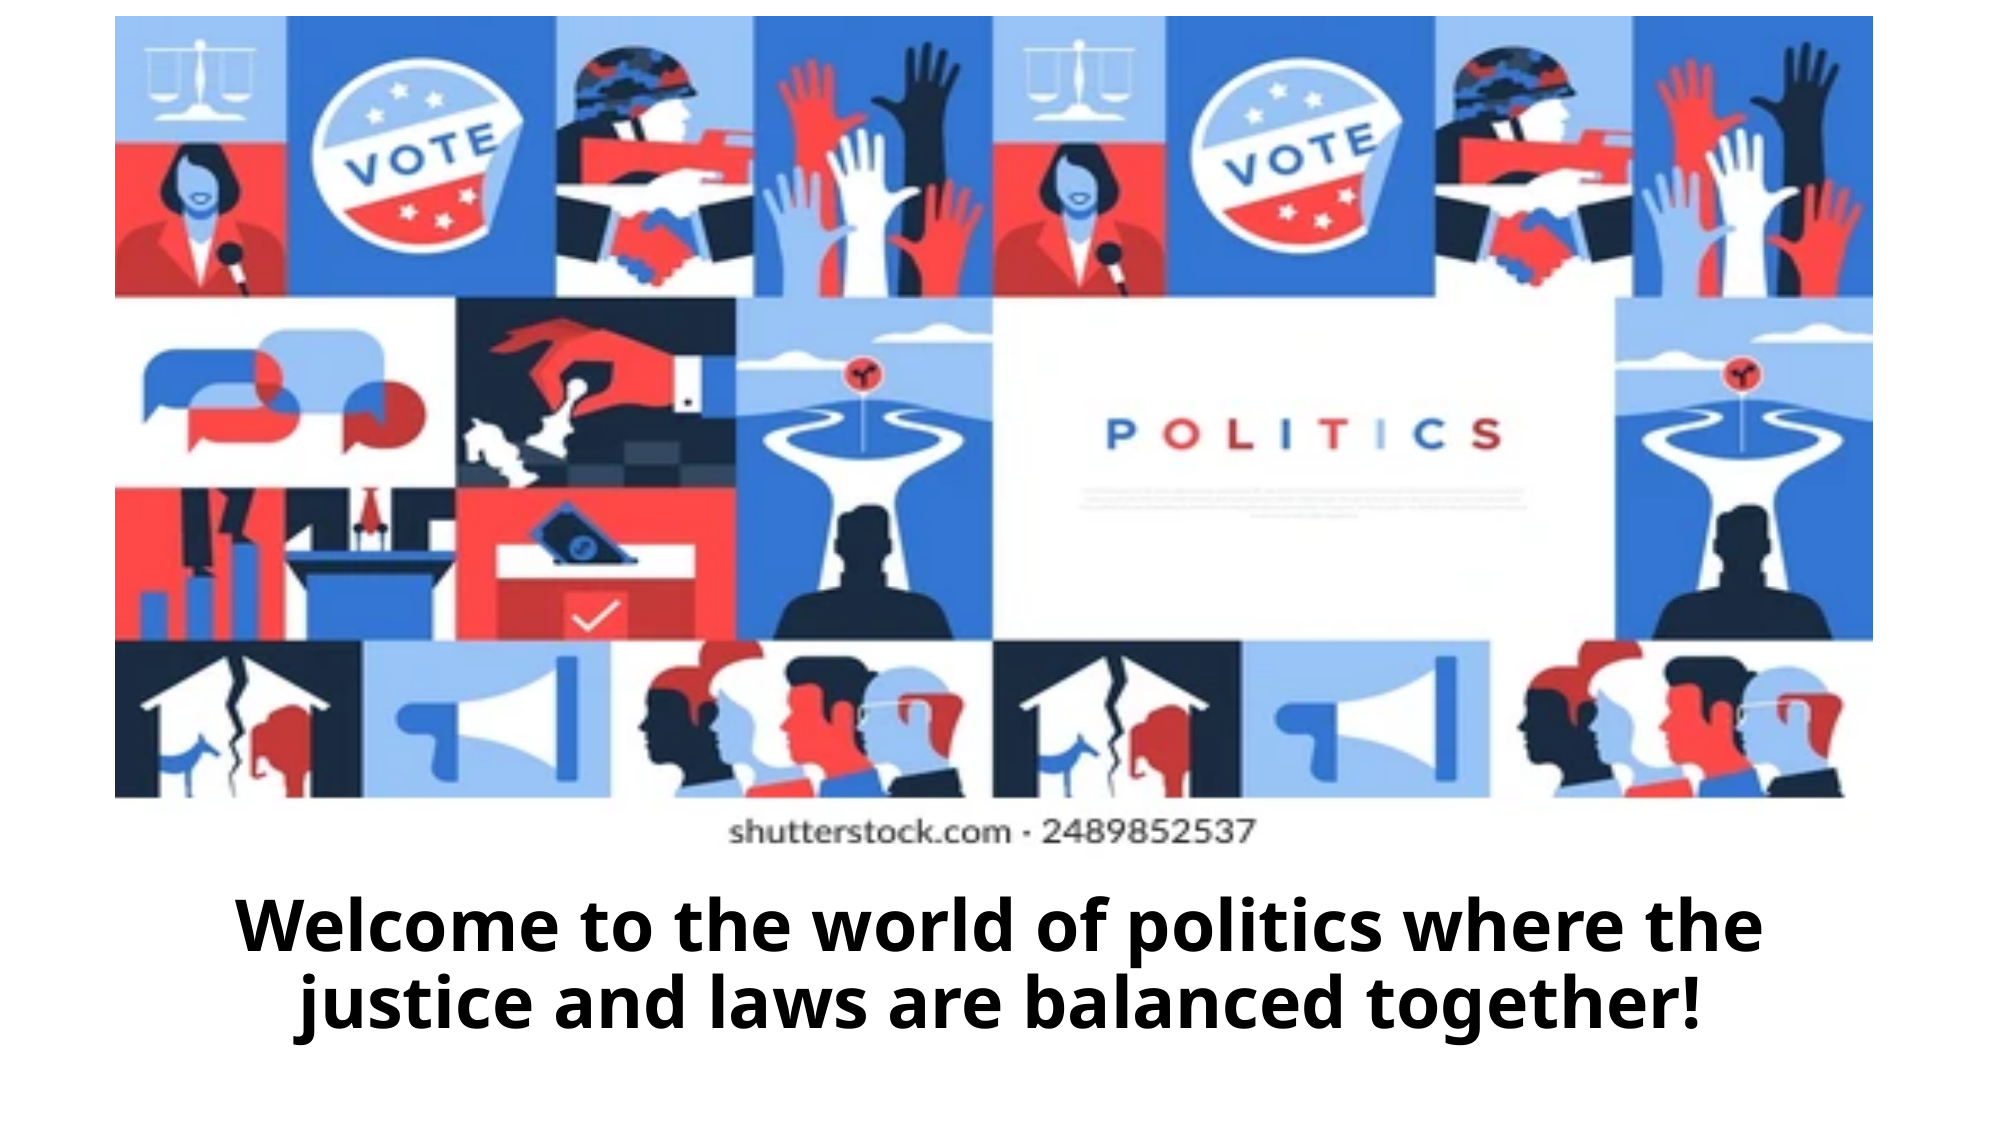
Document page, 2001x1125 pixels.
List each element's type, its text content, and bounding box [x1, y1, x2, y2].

title Welcome to the world of politics where the justice and laws are balanced together! [137, 859, 1863, 1076]
picture [115, 16, 1873, 859]
